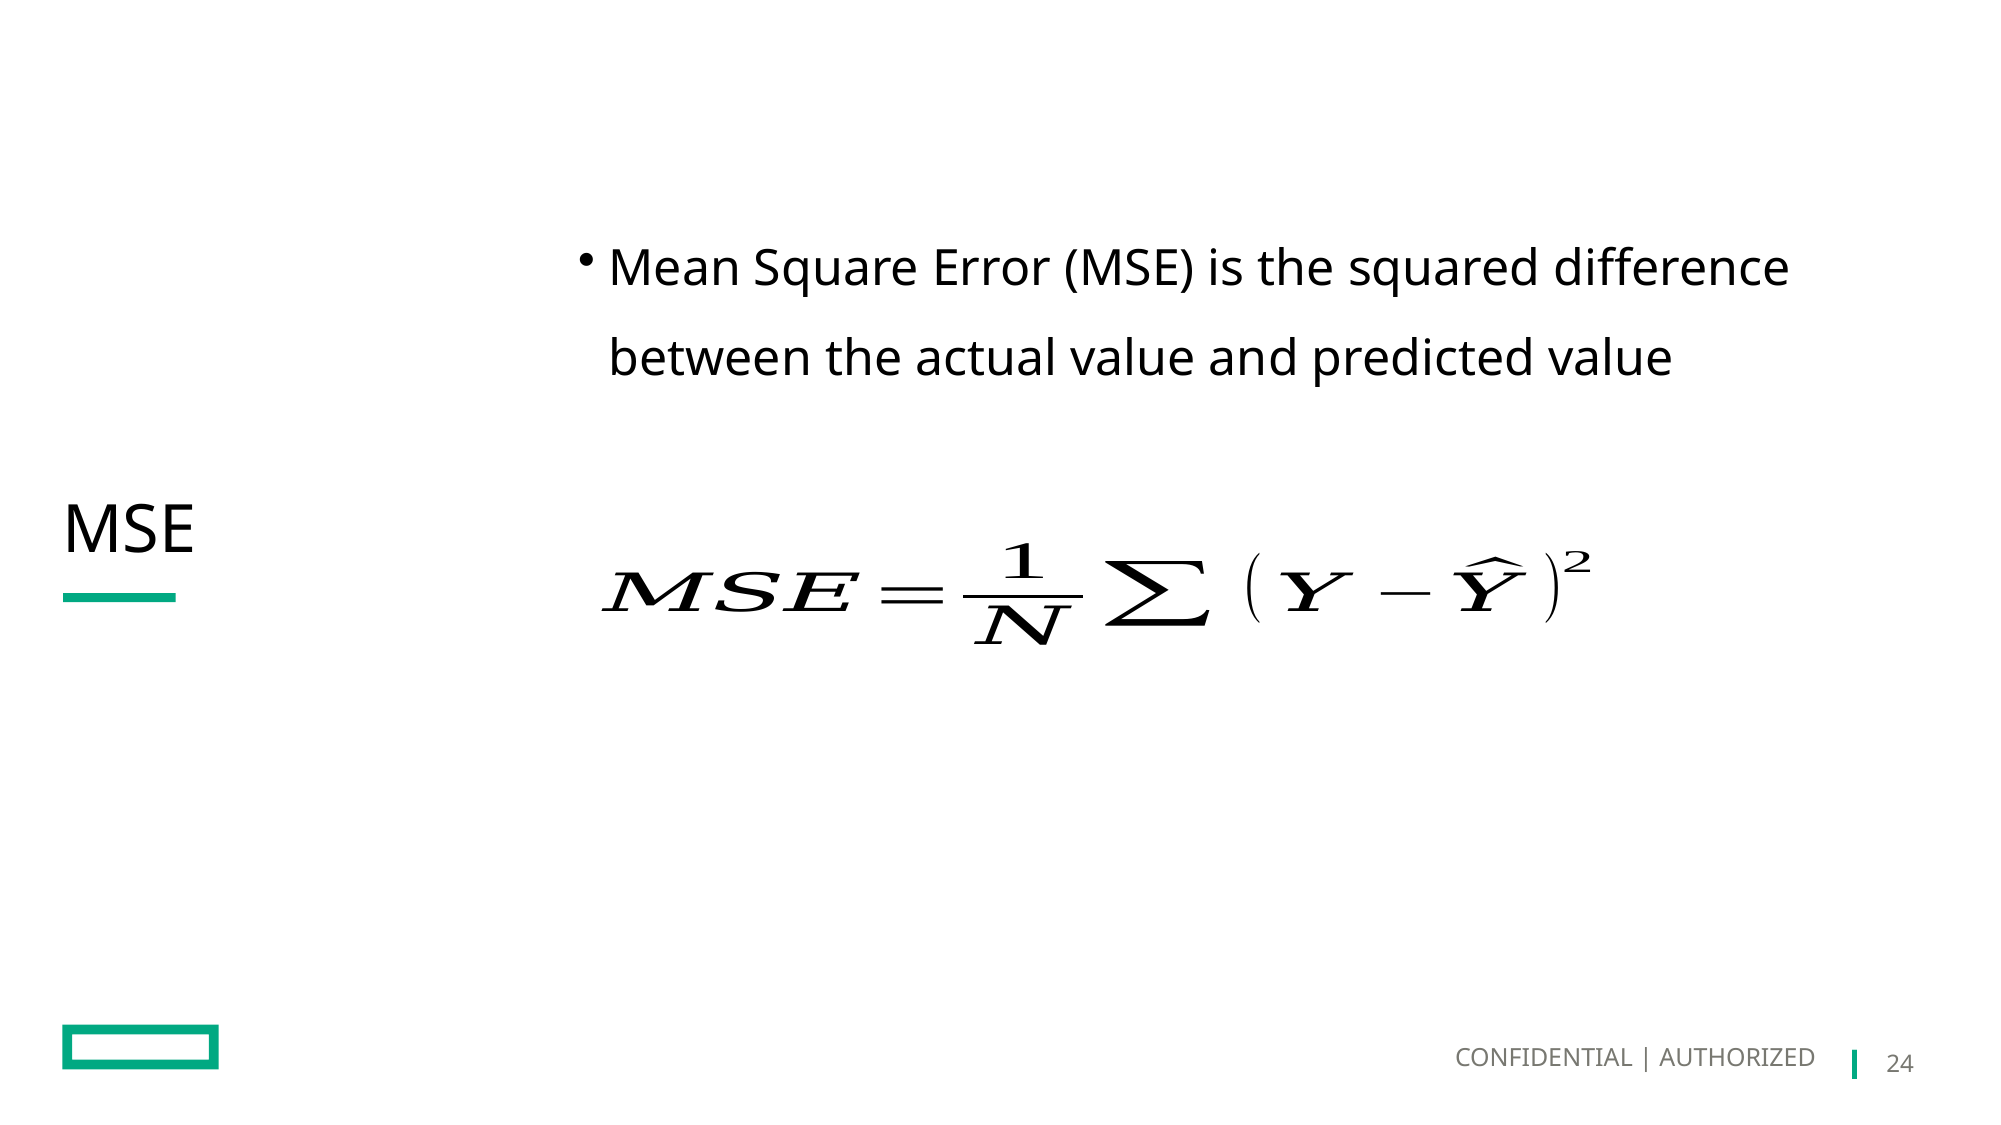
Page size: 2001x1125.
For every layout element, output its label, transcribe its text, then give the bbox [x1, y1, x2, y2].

title MSE [43, 434, 563, 586]
footer CONFIDENTIAL | AUTHORIZED [610, 1034, 1838, 1073]
slide_number 24 [1837, 1034, 1950, 1094]
picture [1852, 1043, 1857, 1079]
text_box Mean Square Error (MSE) is the squared difference between the actual value and predicted value [563, 31, 1950, 1034]
